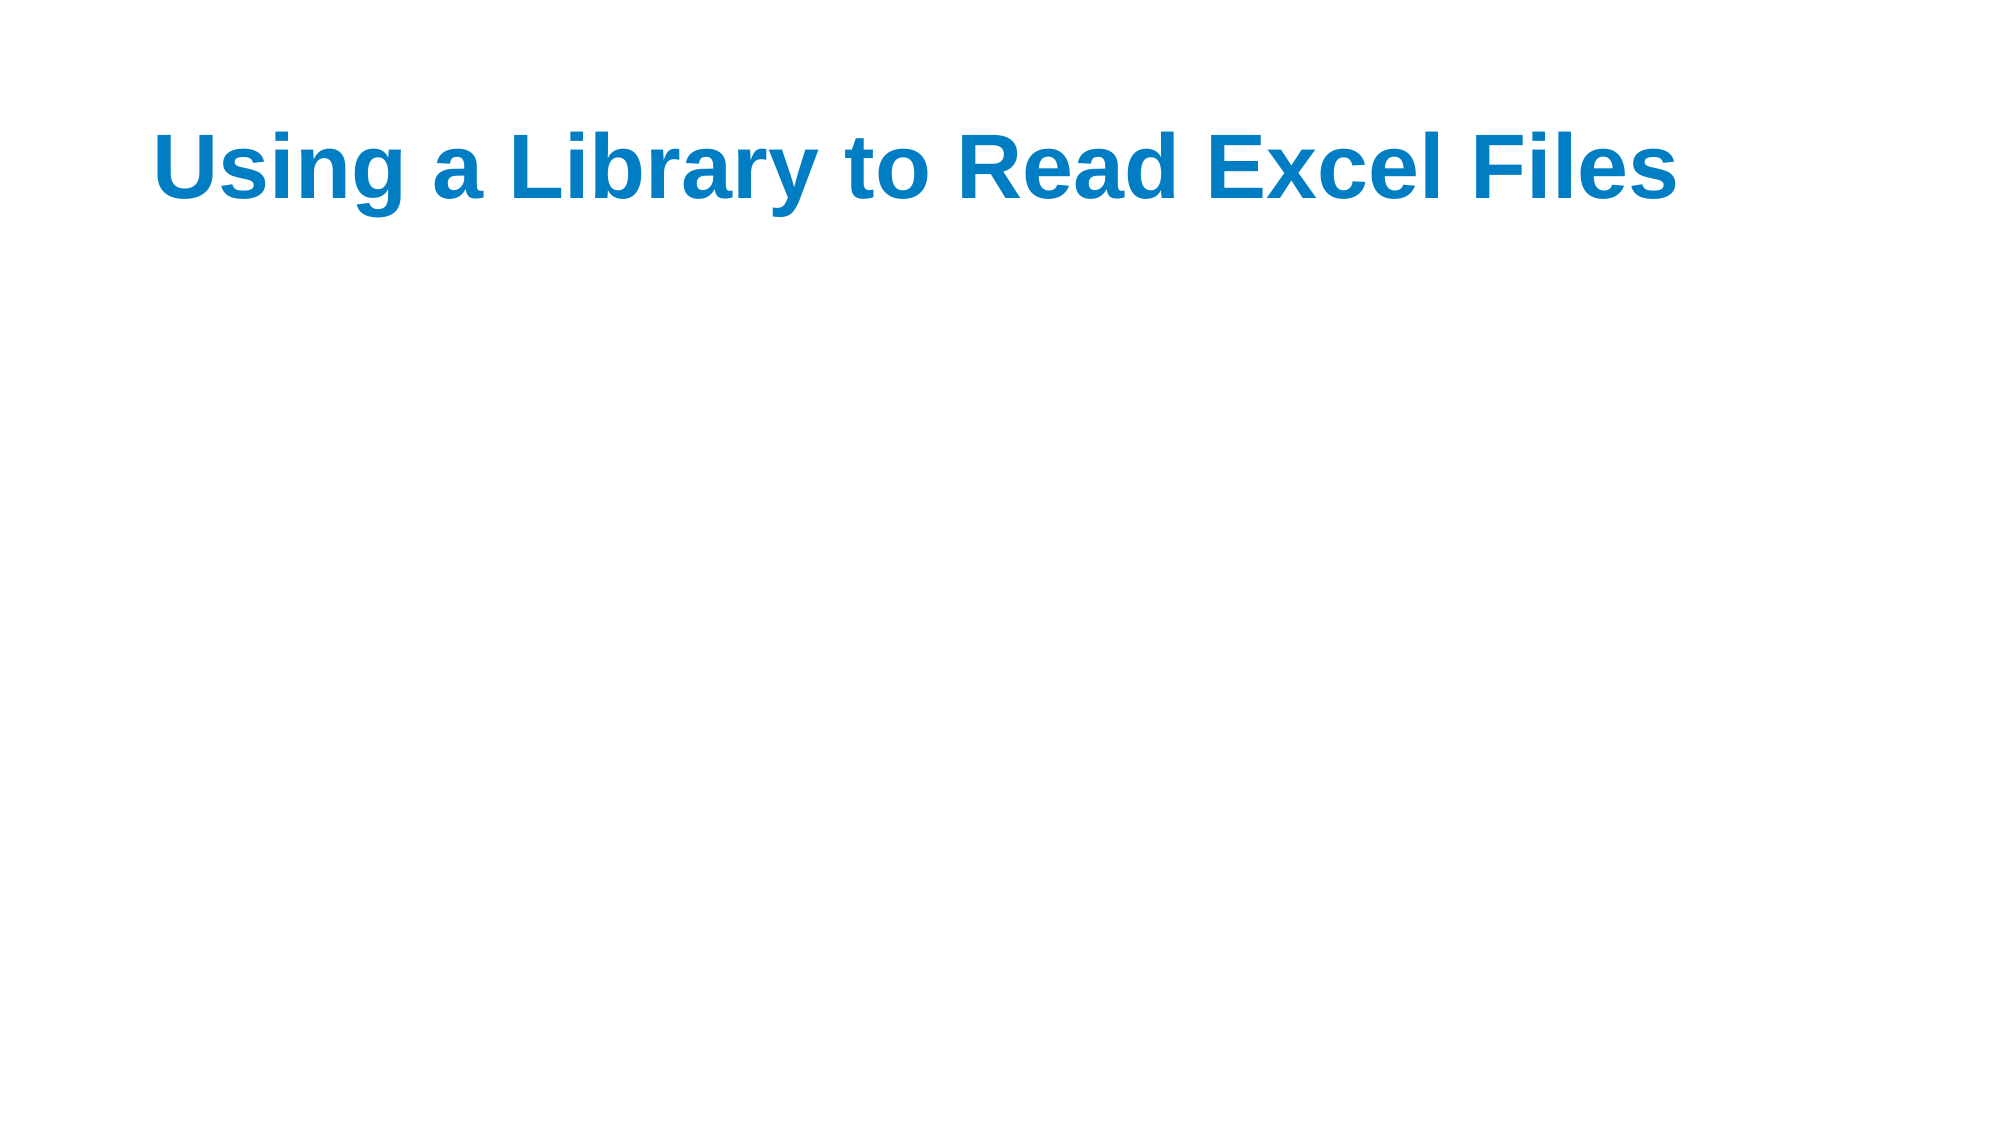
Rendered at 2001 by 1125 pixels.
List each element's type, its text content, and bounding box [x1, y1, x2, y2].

title Using a Library to Read Excel Files [137, 59, 1863, 278]
